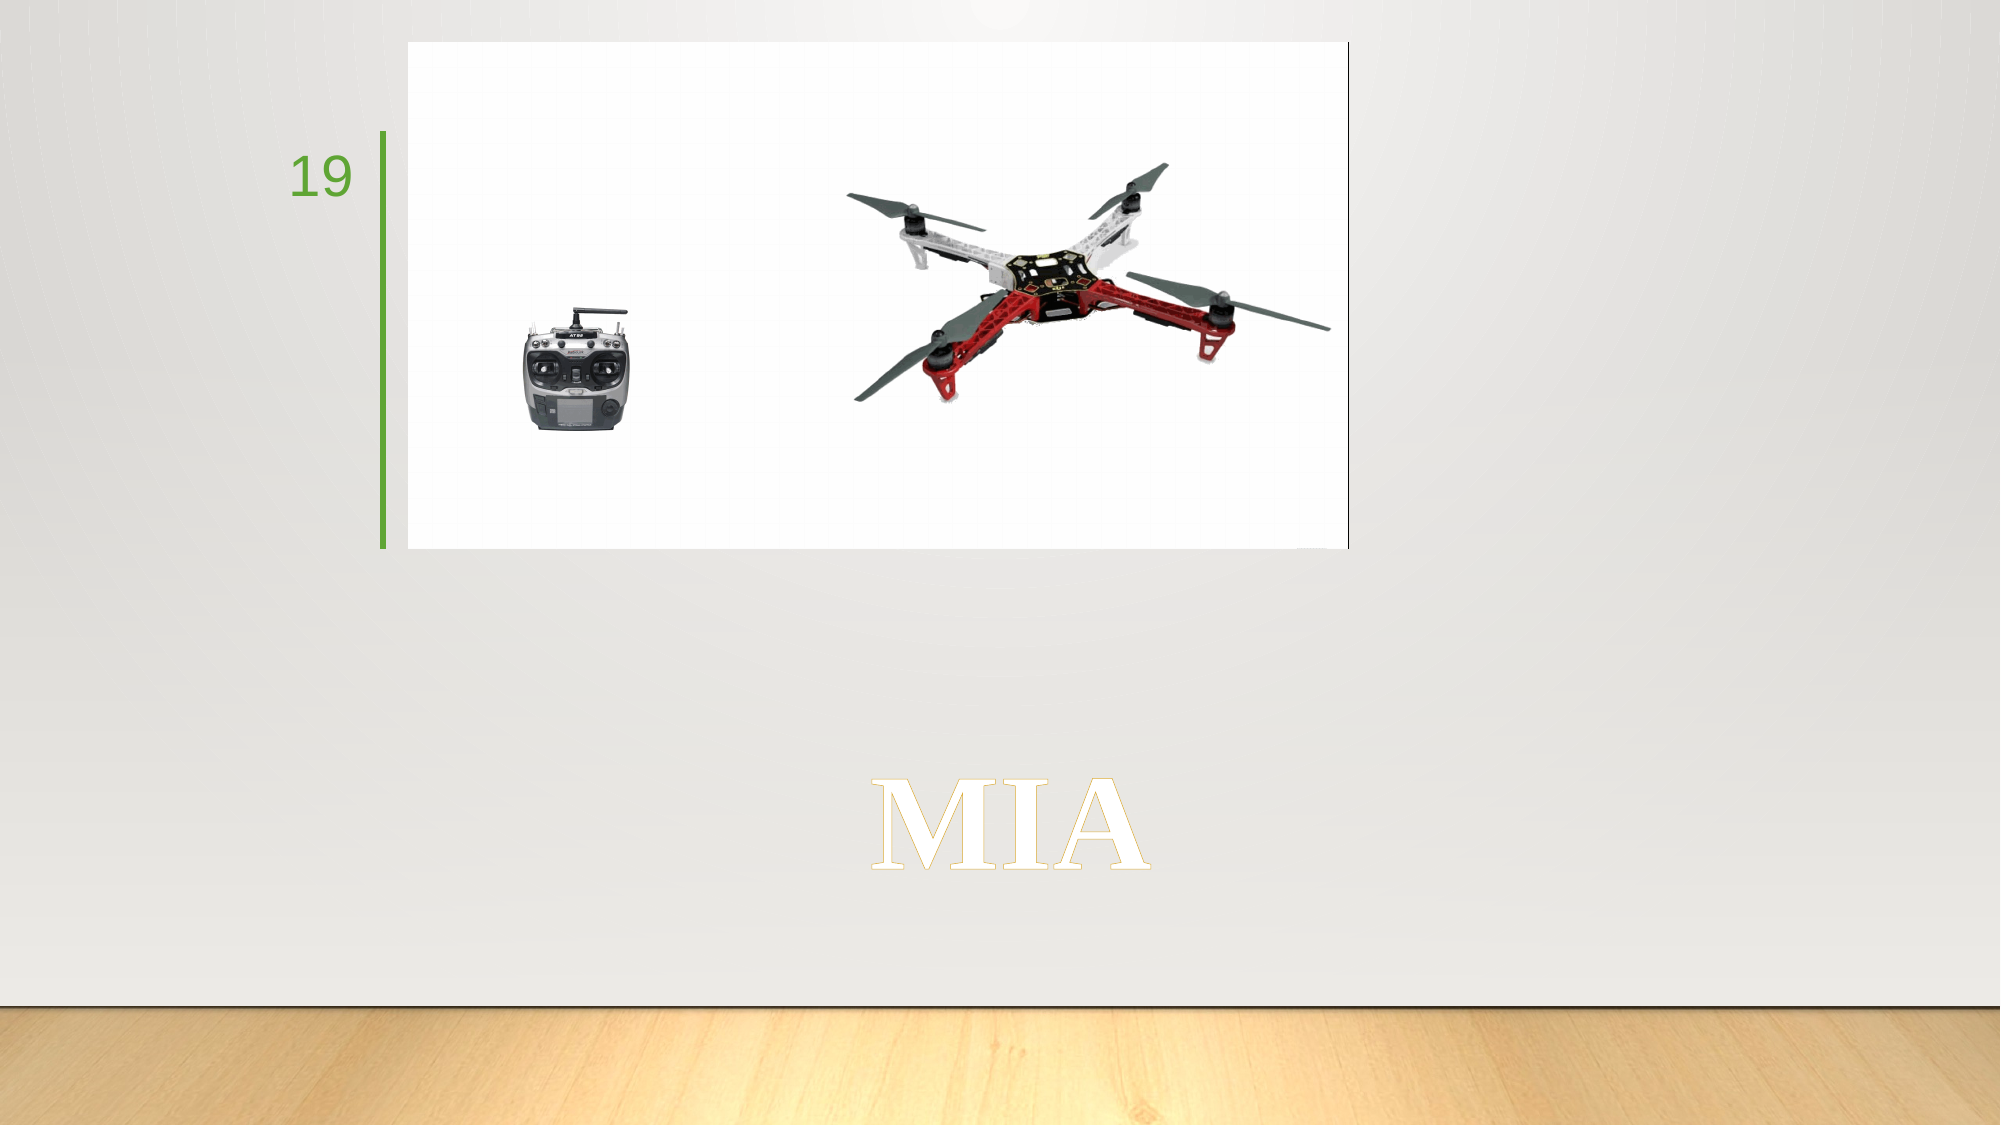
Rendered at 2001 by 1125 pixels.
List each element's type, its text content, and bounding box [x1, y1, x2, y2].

title MIA [235, 599, 1786, 899]
picture [0, 1006, 2000, 1125]
picture [407, 41, 1349, 549]
slide_number 19 [235, 131, 369, 214]
